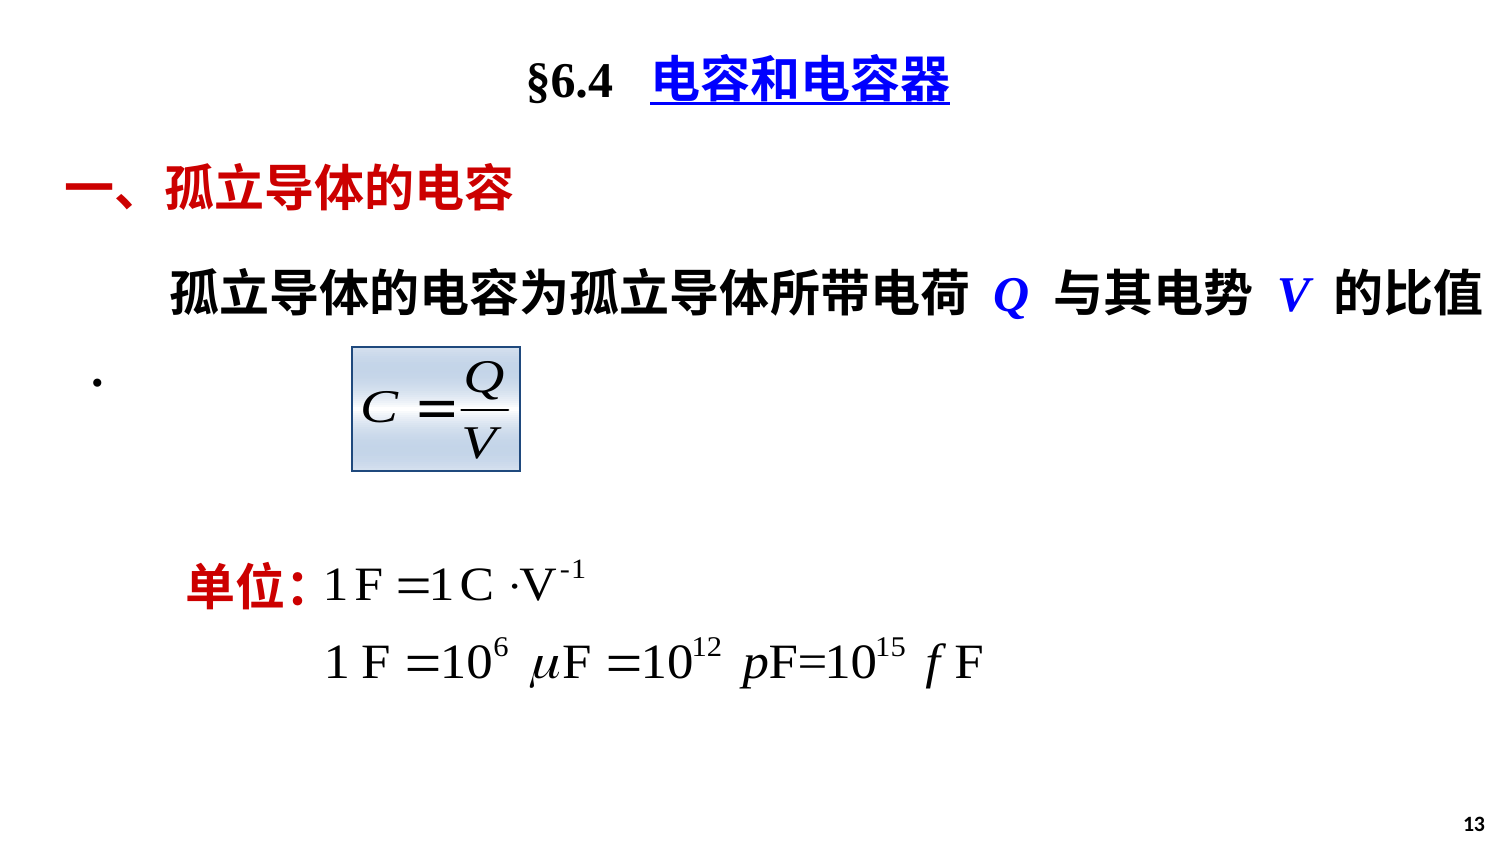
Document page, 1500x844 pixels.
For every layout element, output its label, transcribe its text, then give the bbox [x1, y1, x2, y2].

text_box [352, 348, 520, 470]
text_box 单位： [170, 548, 359, 676]
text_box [320, 625, 996, 700]
text_box §6.4 电容和电容器 [510, 40, 966, 128]
text_box 孤立导体的电容为孤立导体所带电荷 Q 与其电势 V 的比值 . [53, 239, 1500, 405]
text_box 13 [1237, 800, 1500, 844]
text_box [320, 548, 593, 613]
text_box 一、孤立导体的电容 [49, 149, 672, 225]
text_box [151, 548, 518, 736]
